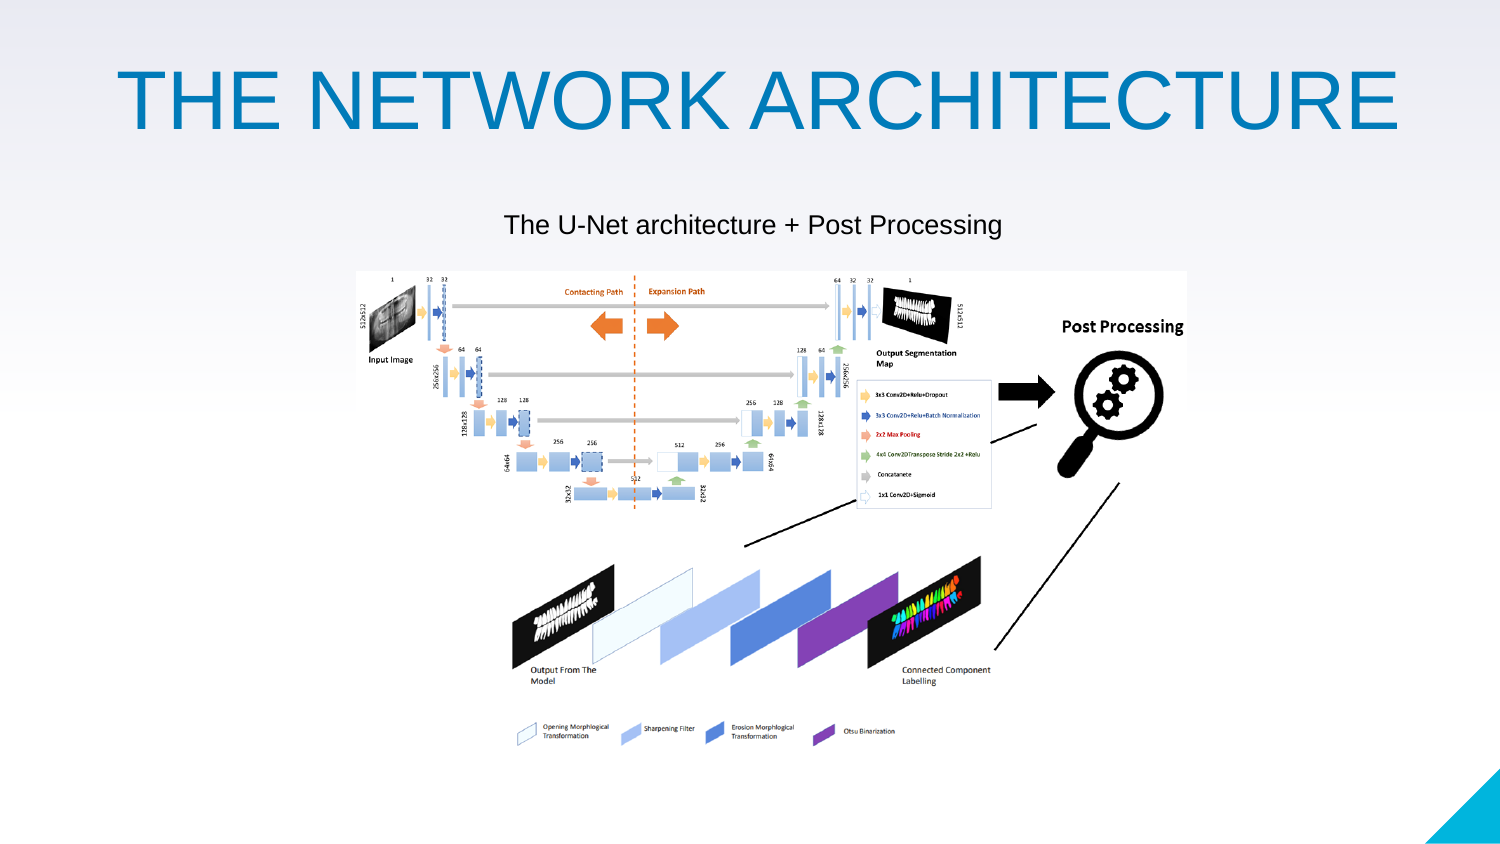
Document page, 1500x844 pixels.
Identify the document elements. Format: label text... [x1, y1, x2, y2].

text_box The U-Net architecture + Post Processing [464, 187, 1079, 255]
title THE NETWORK ARCHITECTURE [78, 65, 1440, 256]
picture [356, 271, 1187, 750]
